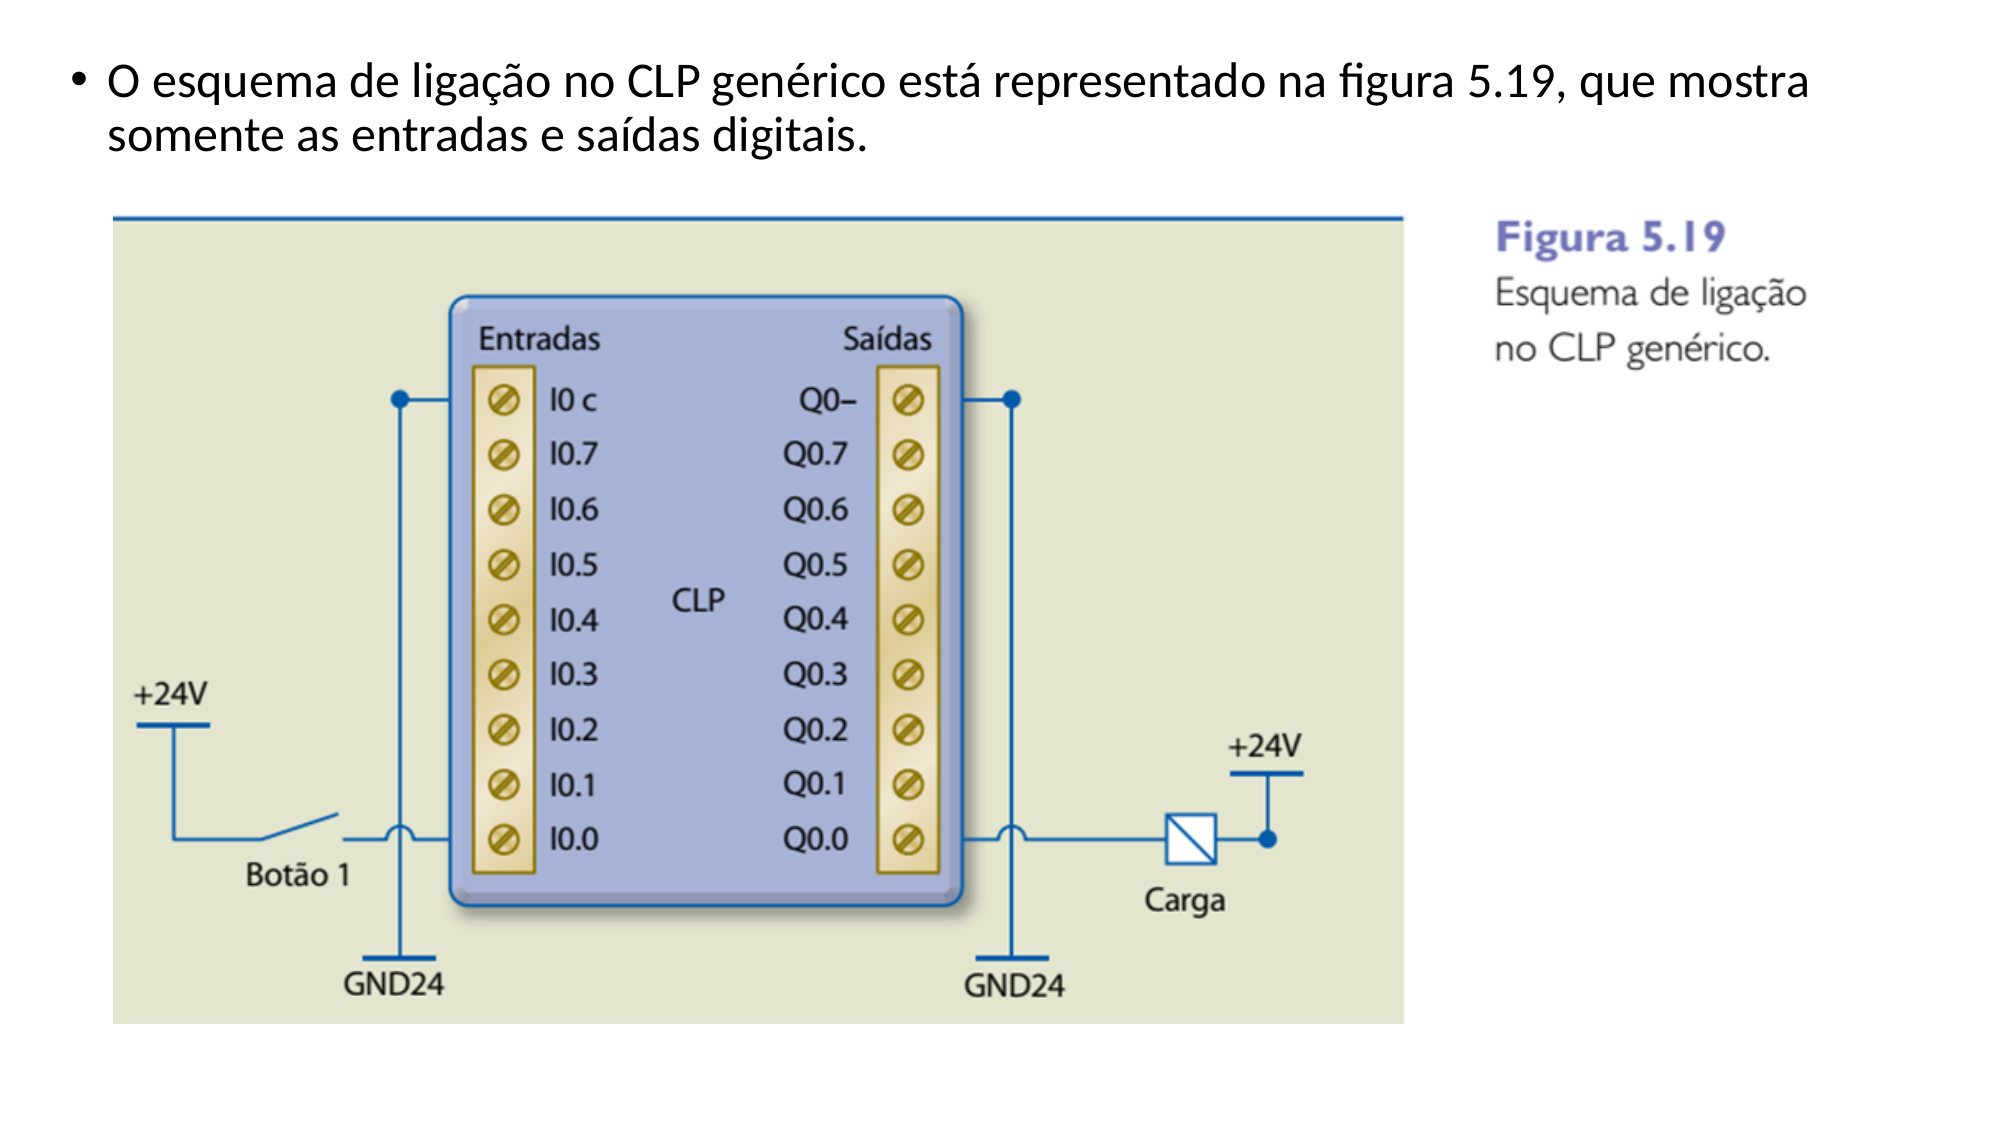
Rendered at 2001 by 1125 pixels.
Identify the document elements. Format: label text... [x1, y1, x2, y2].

list O esquema de ligação no CLP genérico está representado na figura 5.19, que mostra somente as entradas e saídas digitais. [55, 46, 1948, 1090]
picture [113, 192, 1822, 1024]
